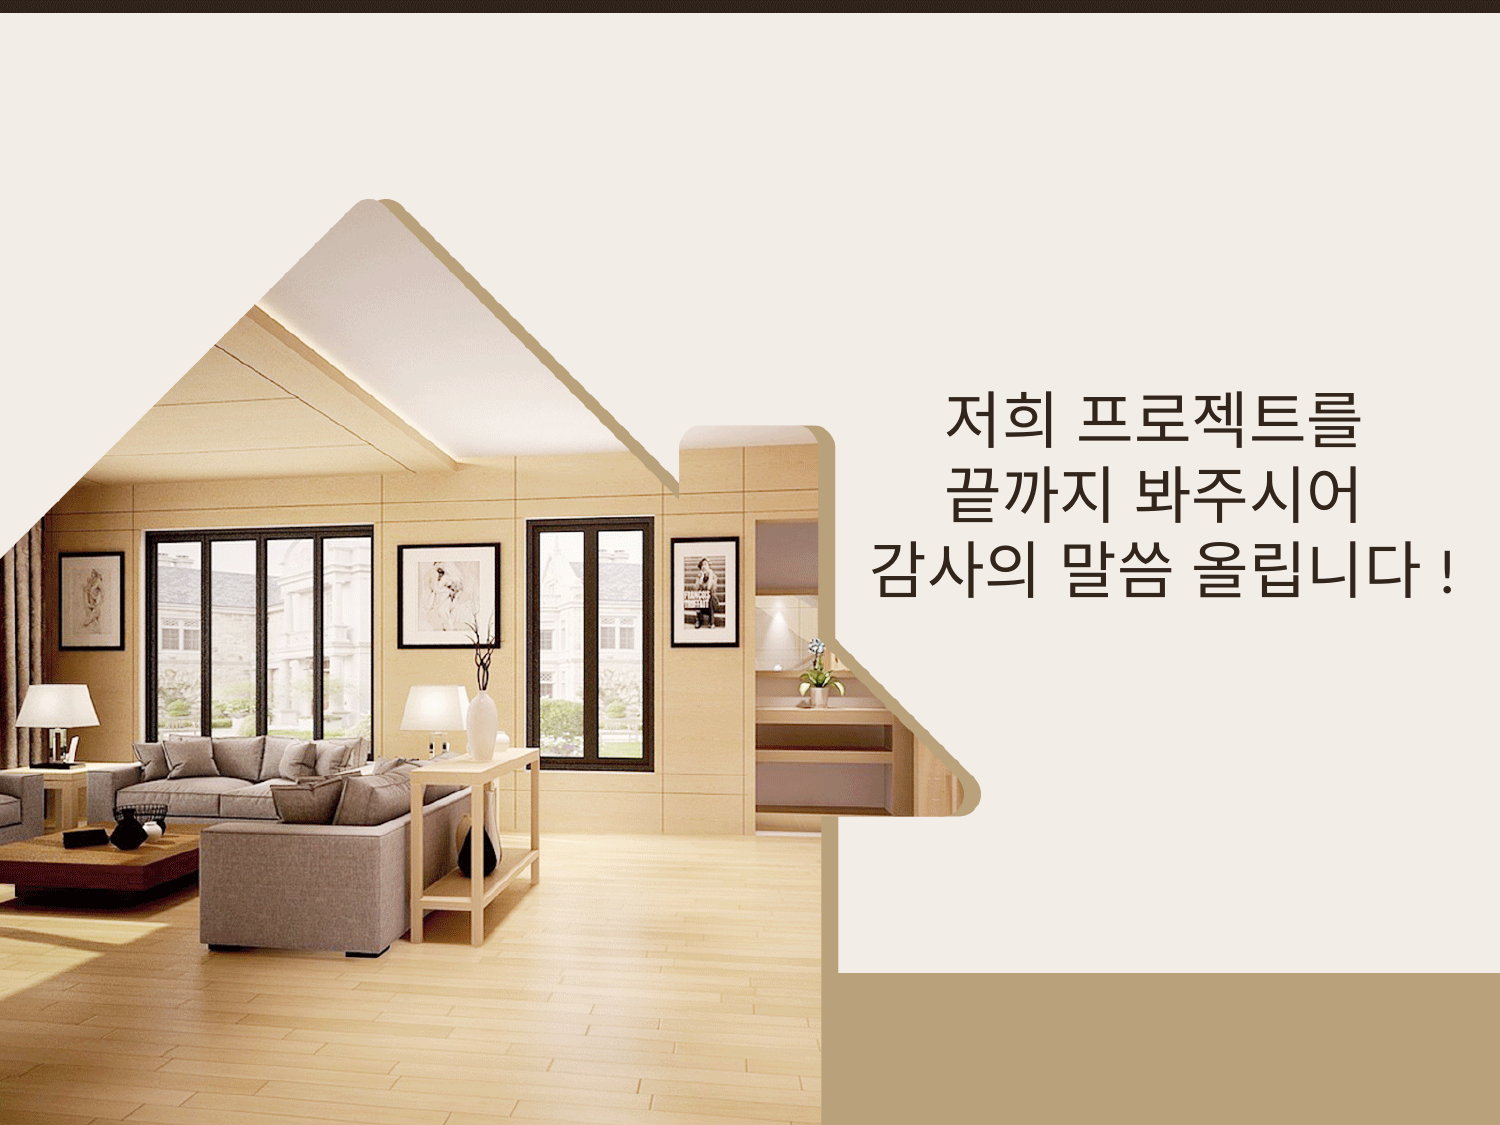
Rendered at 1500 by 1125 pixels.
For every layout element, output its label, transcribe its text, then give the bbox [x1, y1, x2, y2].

title 저희 프로젝트를 끝까지 봐주시어 감사의 말씀 올립니다! [808, 255, 1500, 733]
picture [0, 0, 1500, 1125]
